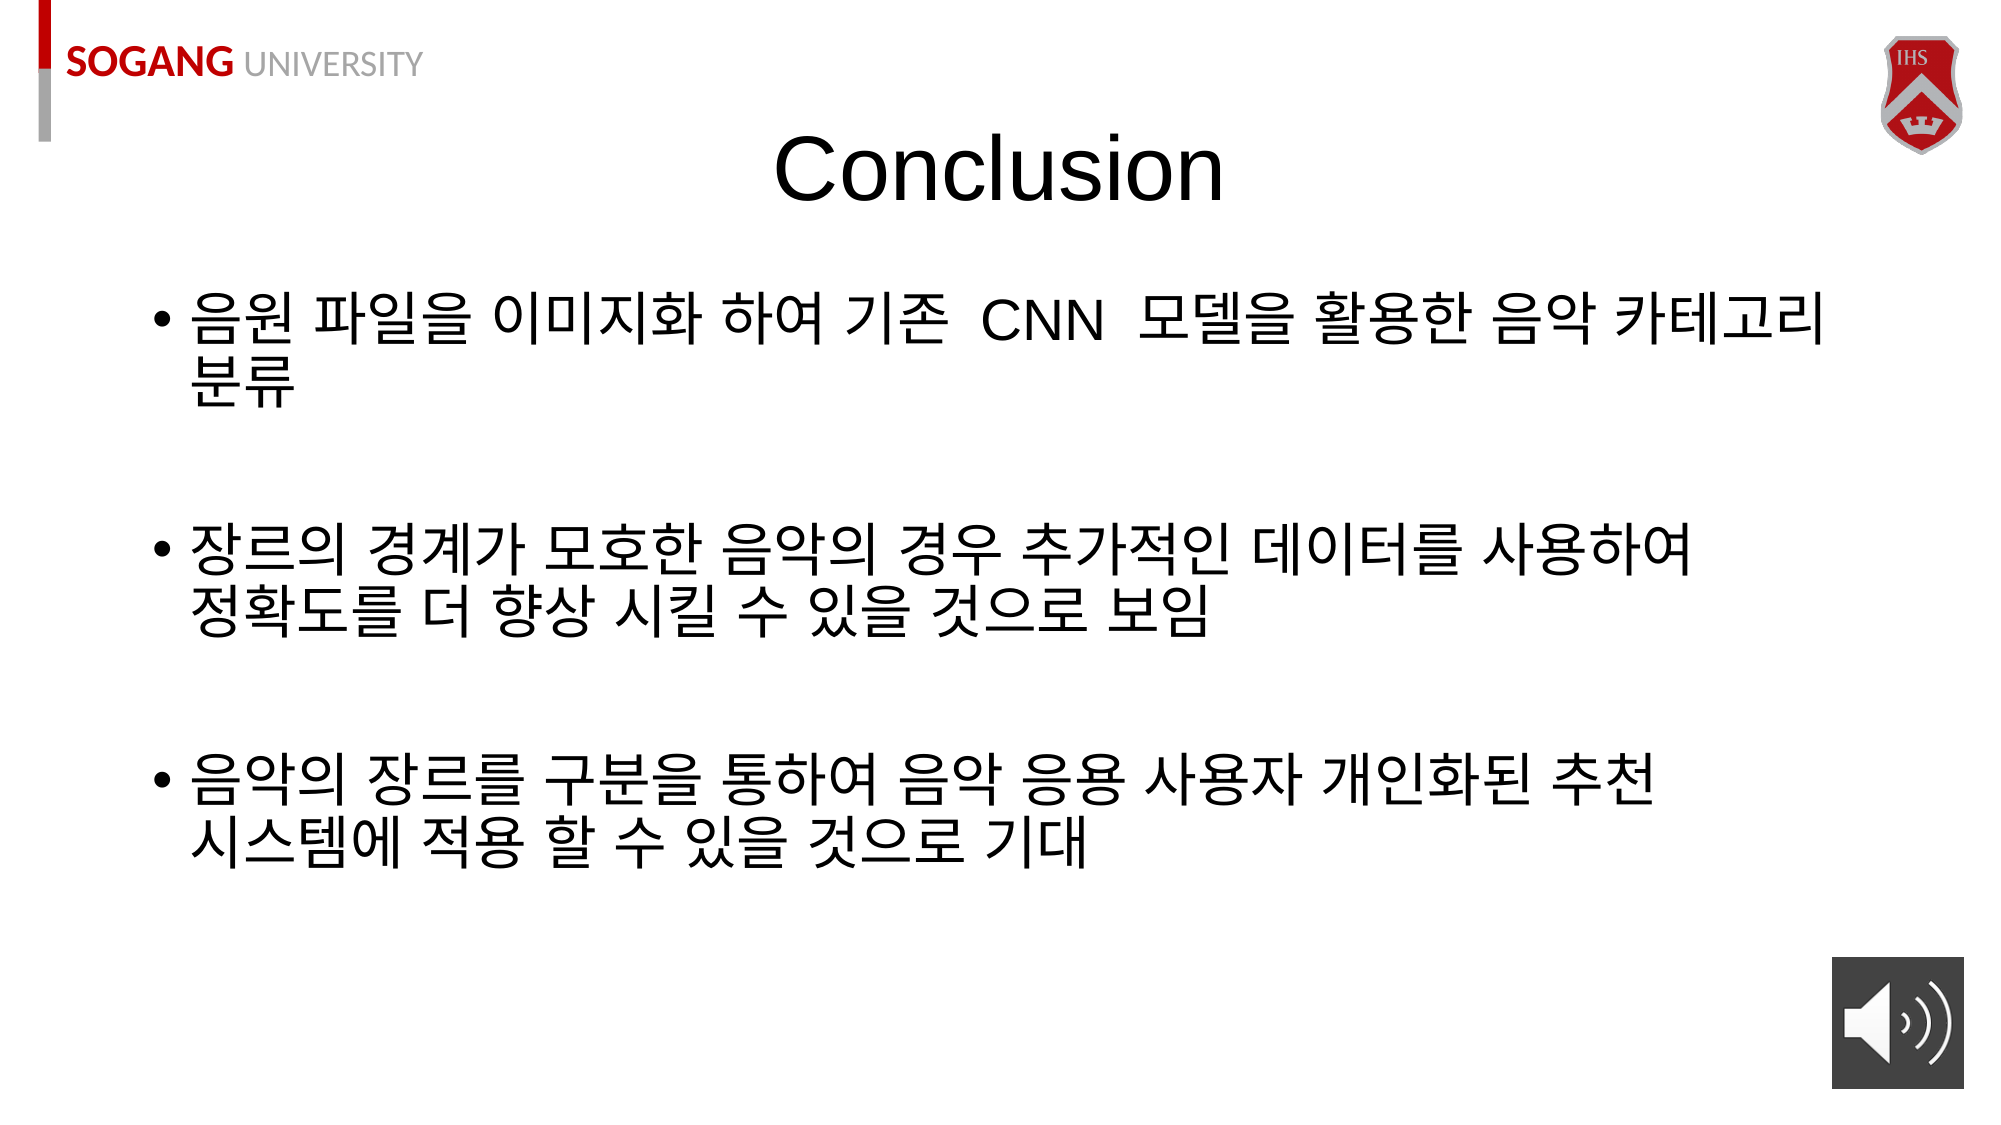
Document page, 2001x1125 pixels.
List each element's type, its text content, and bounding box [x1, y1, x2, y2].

picture [1831, 956, 1965, 1090]
title Conclusion [137, 94, 1863, 249]
picture [1862, 36, 1981, 155]
list 음원 파일을 이미지화 하여 기존 CNN 모델을 활용한 음악 카테고리 분류 장르의 경계가 모호한 음악의 경우 추가적인 데이터를 사용하여 정확도를 더 향상 시킬 수 있을 것으로 보임 음악의 장르를 구분을 통하여 음악 응용 사용자 개인화된 추천 시스템에 적용 할 수 있을 것으로 기대 [137, 282, 1863, 1014]
